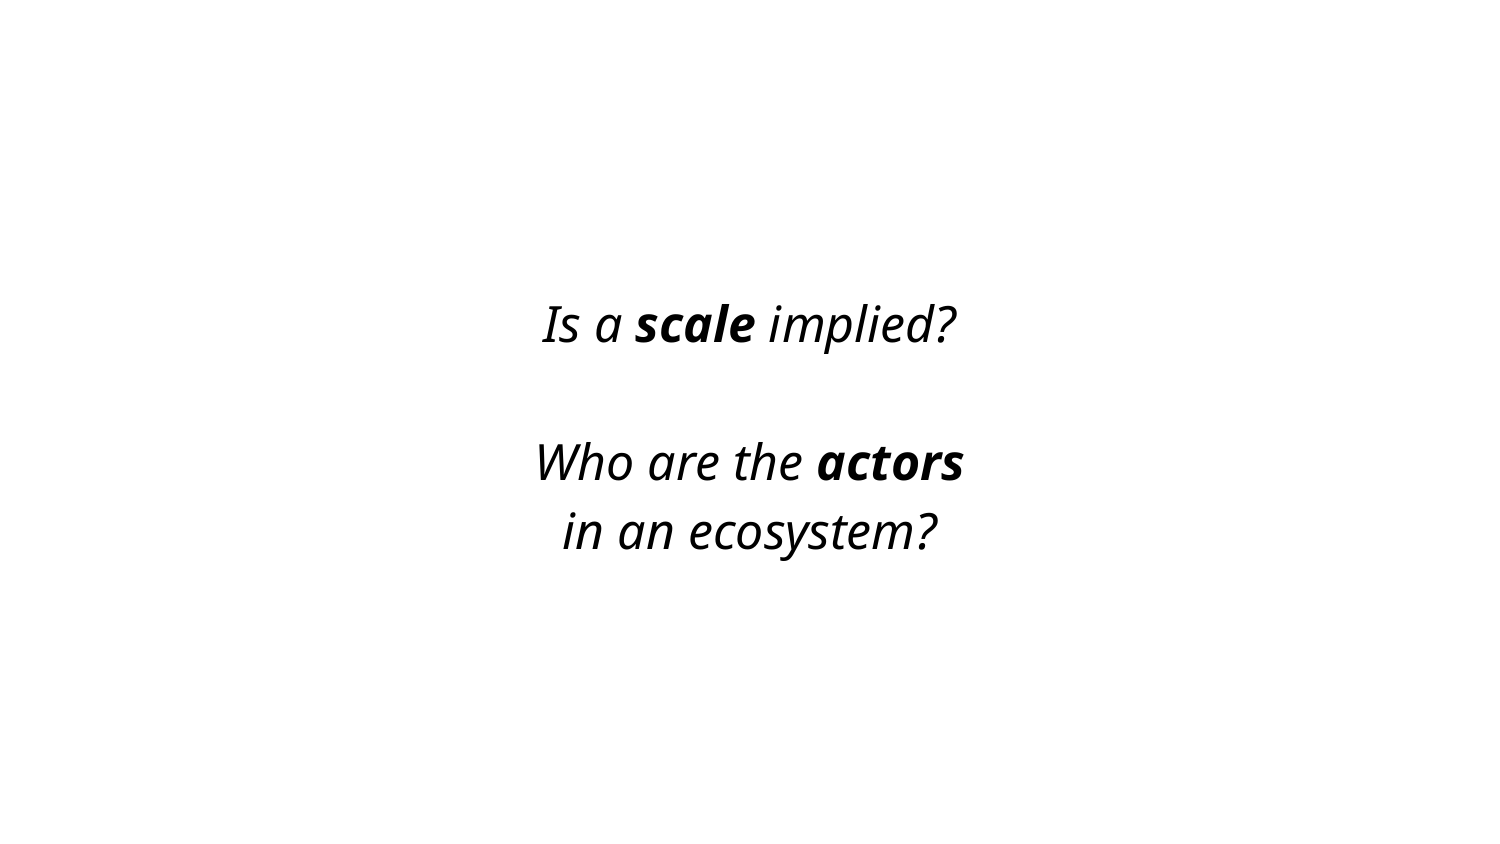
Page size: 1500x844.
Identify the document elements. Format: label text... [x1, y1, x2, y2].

text_box Is a scale implied? Who are the actors in an ecosystem? [503, 175, 996, 668]
